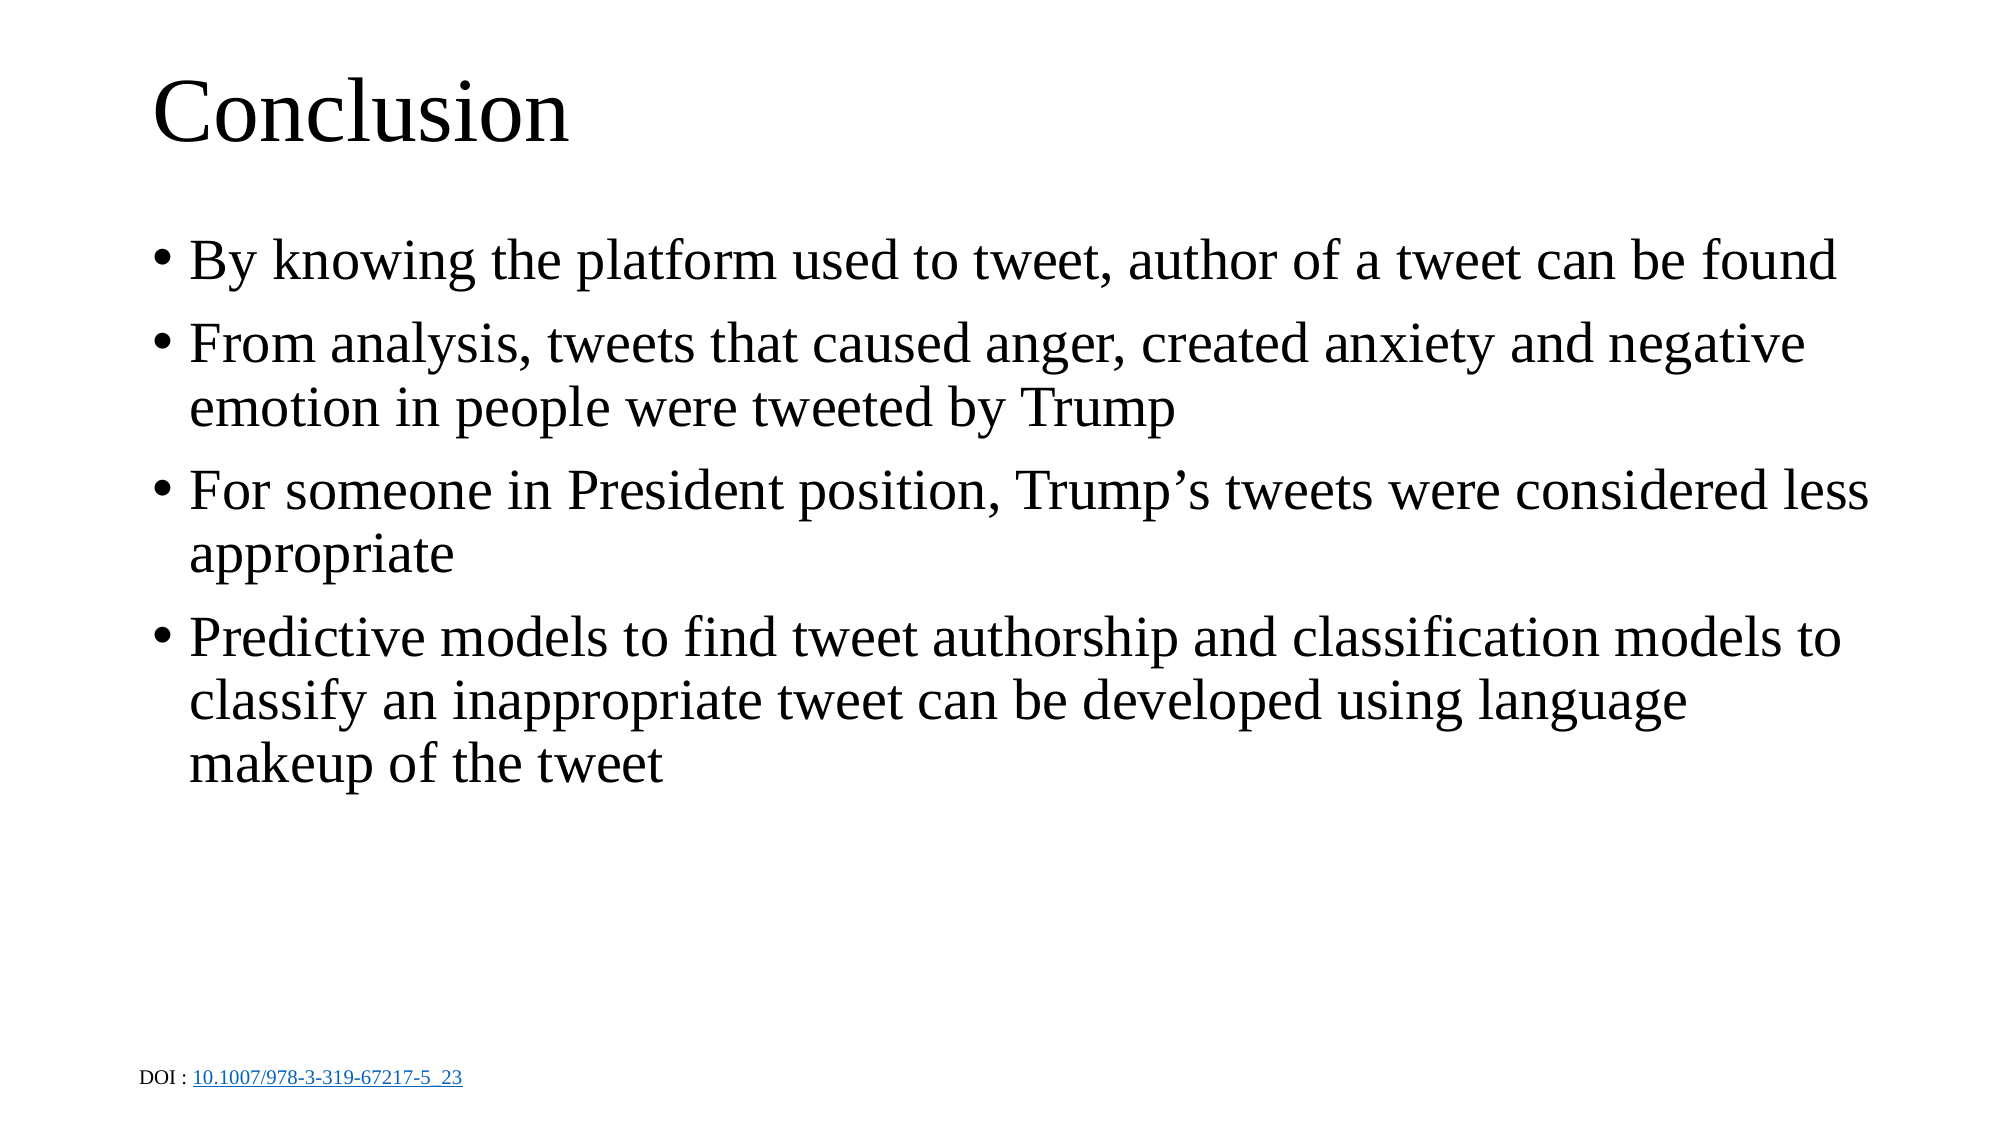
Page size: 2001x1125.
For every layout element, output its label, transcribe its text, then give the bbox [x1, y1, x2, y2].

list By knowing the platform used to tweet, author of a tweet can be found From analysis, tweets that caused anger, created anxiety and negative emotion in people were tweeted by Trump For someone in President position, Trump’s tweets were considered less appropriate Predictive models to find tweet authorship and classification models to classify an inappropriate tweet can be developed using language makeup of the tweet [137, 221, 1888, 1053]
text_box DOI : 10.1007/978-3-319-67217-5_23 [124, 1056, 1936, 1097]
title Conclusion [137, 3, 1863, 221]
